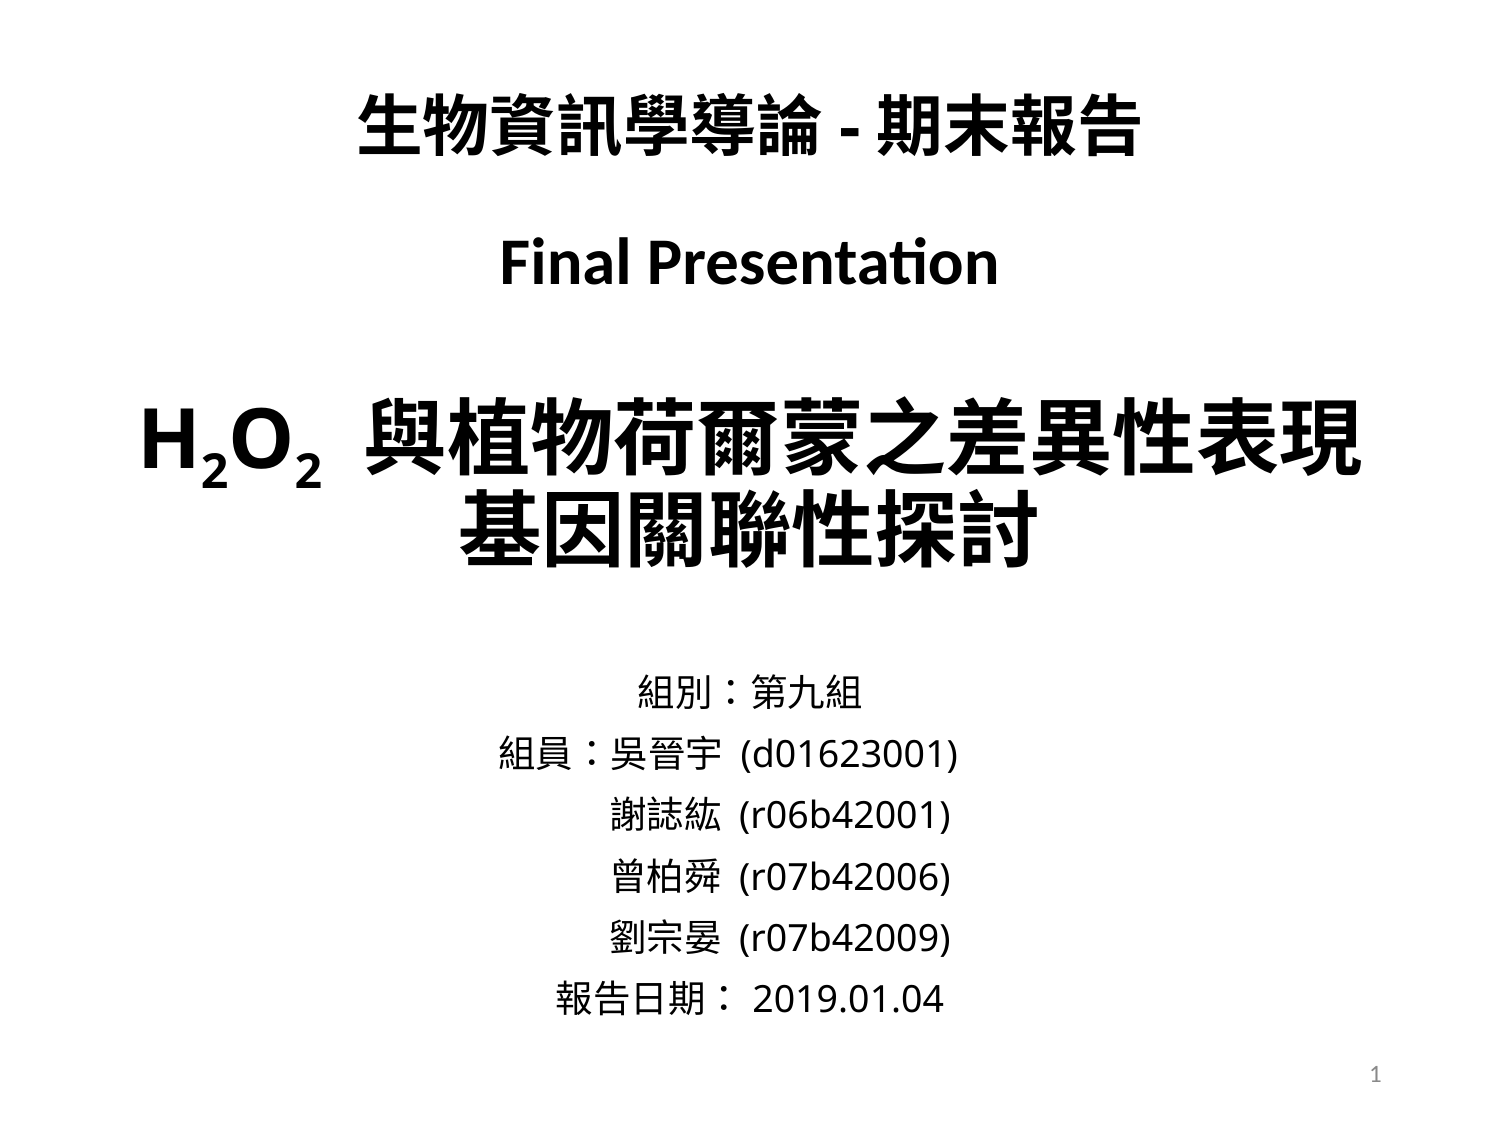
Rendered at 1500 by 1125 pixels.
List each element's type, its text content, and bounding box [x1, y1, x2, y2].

title H2O2 與植物荷爾蒙之差異性表現基因關聯性探討 [112, 345, 1388, 587]
slide_number 1 [1059, 1042, 1397, 1103]
text_box Final Presentation [484, 210, 1016, 306]
subtitle 組別：第九組 組員：吳晉宇 (d01623001) 謝誌紘 (r06b42001) 曾柏舜 (r07b42006) 劉宗晏 (r07b42009) 報告日期：2019.01.04 [483, 666, 1017, 1041]
text_box 生物資訊學導論-期末報告 [312, 76, 1187, 172]
